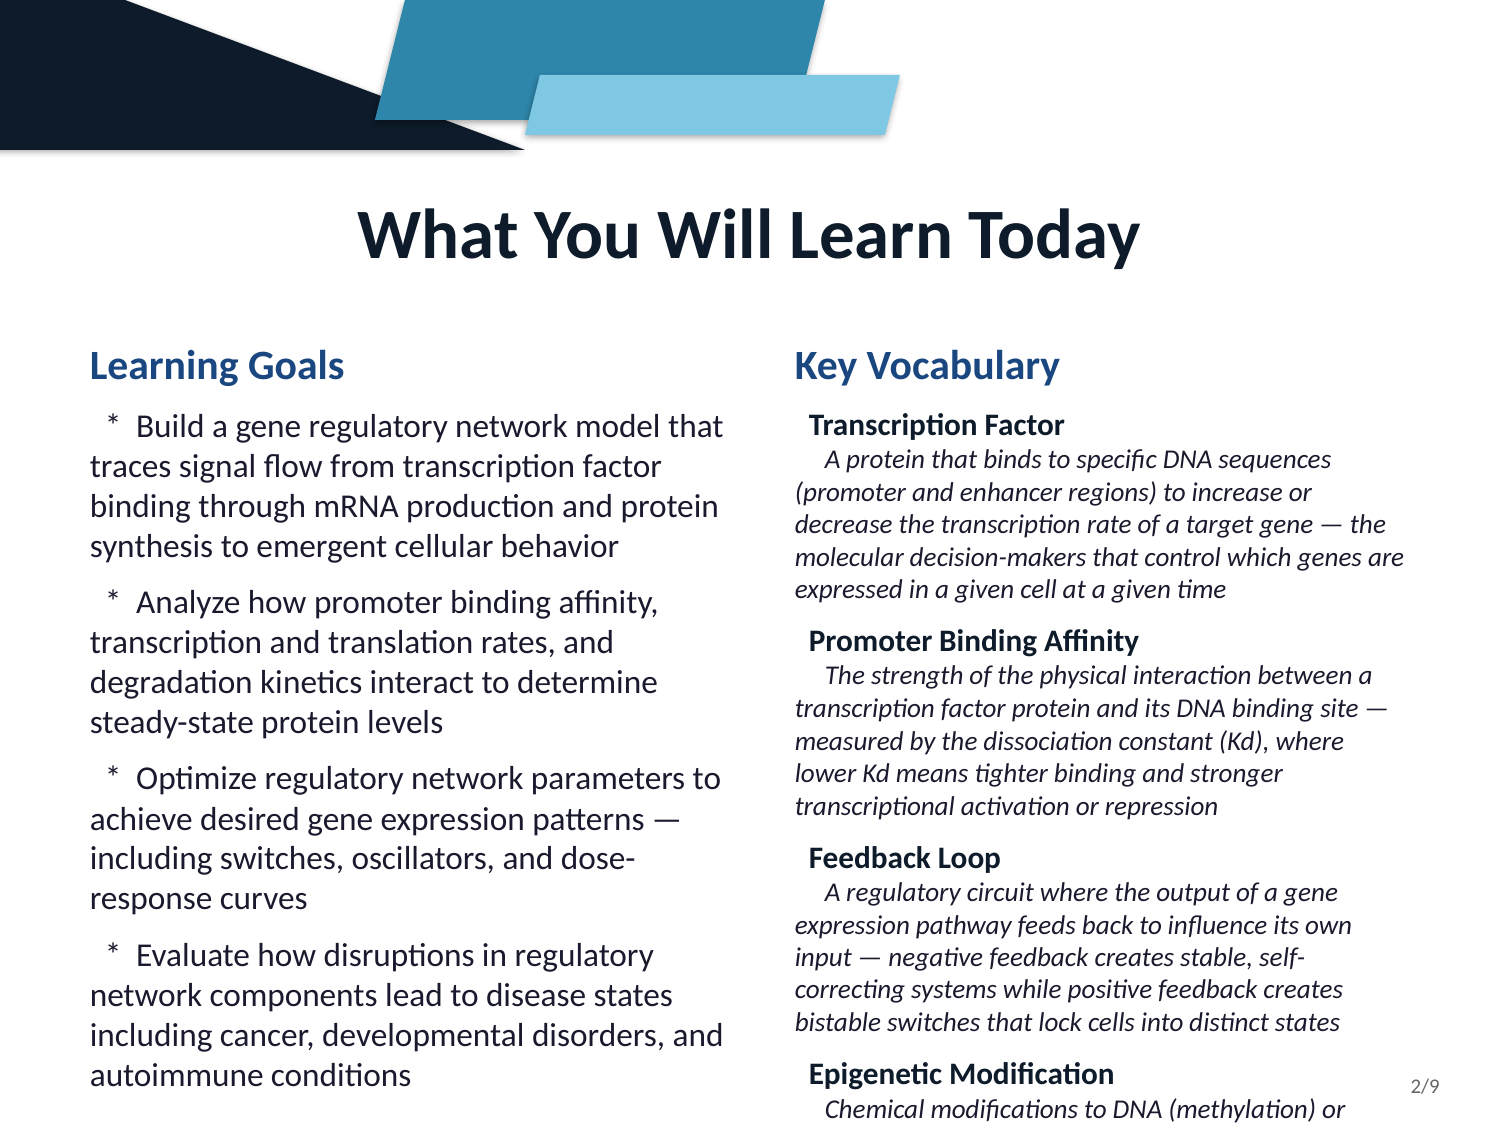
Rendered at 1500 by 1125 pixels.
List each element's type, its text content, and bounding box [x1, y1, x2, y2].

text_box Key Vocabulary Transcription Factor A protein that binds to specific DNA sequences (promoter and enhancer regions) to increase or decrease the transcription rate of a target gene — the molecular decision-makers that control which genes are expressed in a given cell at a given time Promoter Binding Affinity The strength of the physical interaction between a transcription factor protein and its DNA binding site — measured by the dissociation constant (Kd), where lower Kd means tighter binding and stronger transcriptional activation or repression Feedback Loop A regulatory circuit where the output of a gene expression pathway feeds back to influence its own input — negative feedback creates stable, self-correcting systems while positive feedback creates bistable switches that lock cells into distinct states Epigenetic Modification Chemical modifications to DNA (methylation) or histone proteins (acetylation, methylation, phosphorylation) that alter gene expression without changing the DNA sequence — these modifications can be inherited through cell division and represent a layer of gene regulation above the genetic code [779, 329, 1425, 1125]
text_box [0, 0, 526, 151]
text_box [374, 0, 826, 121]
text_box What You Will Learn Today [342, 179, 1157, 280]
text_box Learning Goals * Build a gene regulatory network model that traces signal flow from transcription factor binding through mRNA production and protein synthesis to emergent cellular behavior * Analyze how promoter binding affinity, transcription and translation rates, and degradation kinetics interact to determine steady-state protein levels * Optimize regulatory network parameters to achieve desired gene expression patterns — including switches, oscillators, and dose-response curves * Evaluate how disruptions in regulatory network components lead to disease states including cancer, developmental disorders, and autoimmune conditions [74, 329, 750, 1101]
text_box [524, 74, 901, 136]
text_box 2/9 [1395, 1065, 1455, 1105]
